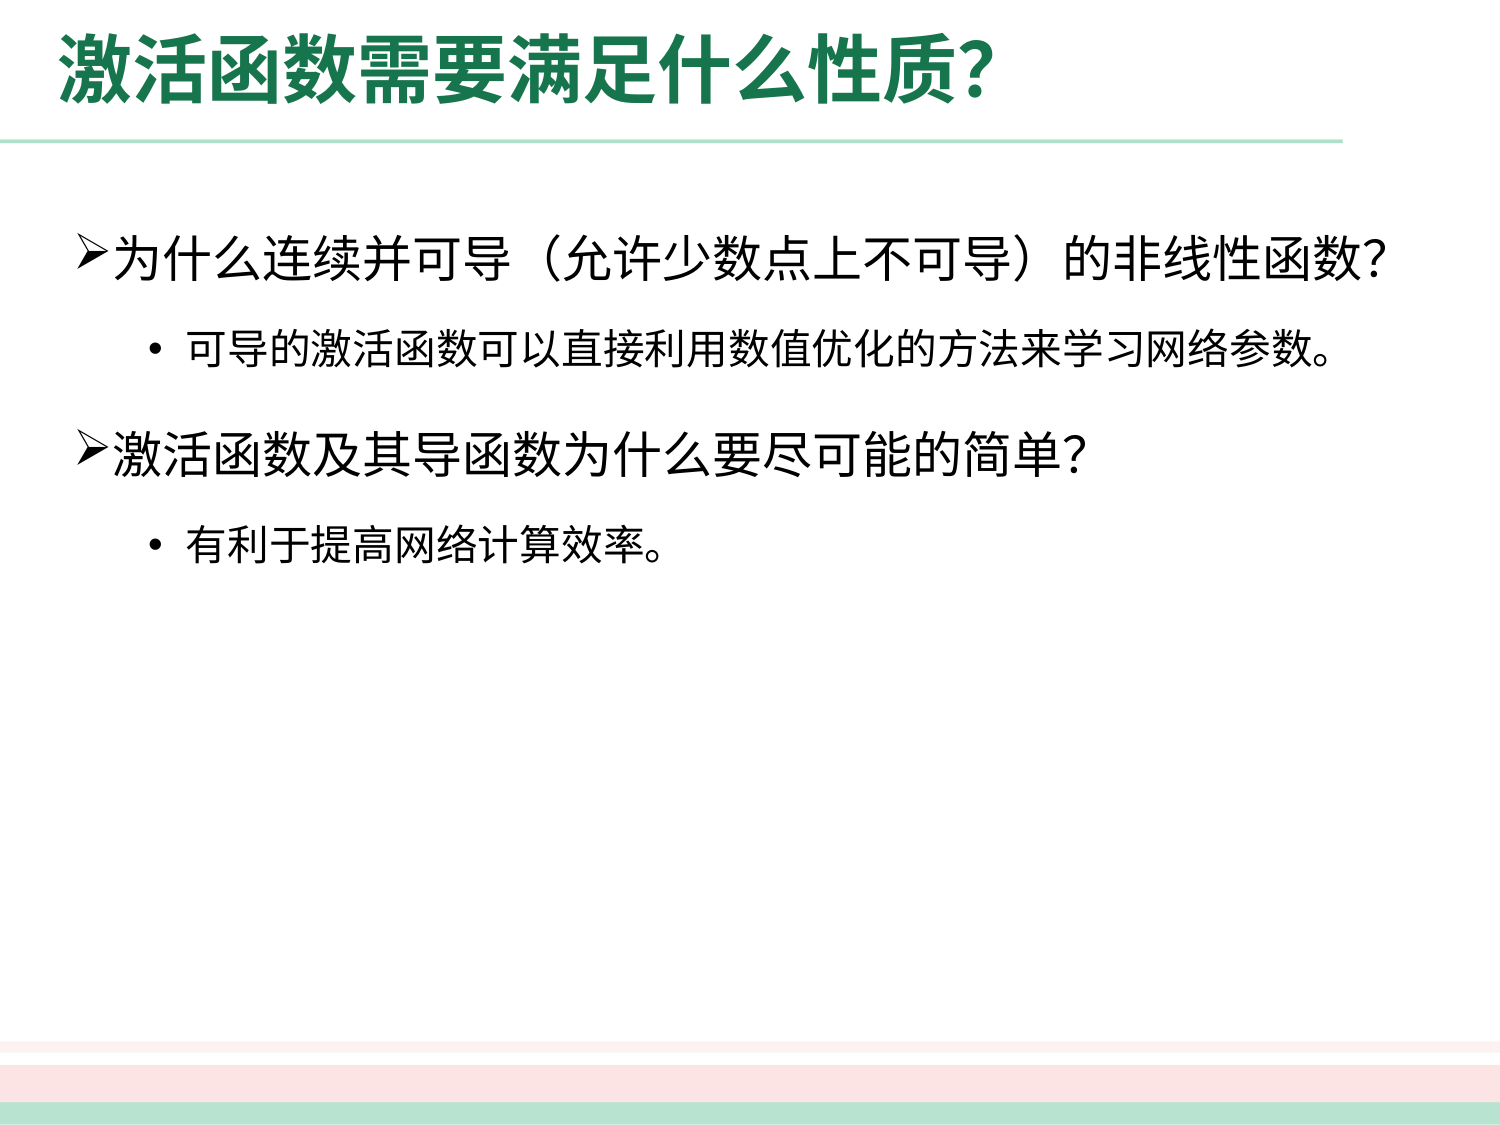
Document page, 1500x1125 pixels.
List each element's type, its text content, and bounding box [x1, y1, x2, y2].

title 激活函数需要满足什么性质？ [42, 8, 1223, 138]
picture [0, 0, 1500, 1125]
text_box 为什么连续并可导（允许少数点上不可导）的非线性函数？ 可导的激活函数可以直接利用数值优化的方法来学习网络参数。 激活函数及其导函数为什么要尽可能的简单？ 有利于提高网络计算效率。 [58, 190, 1391, 988]
